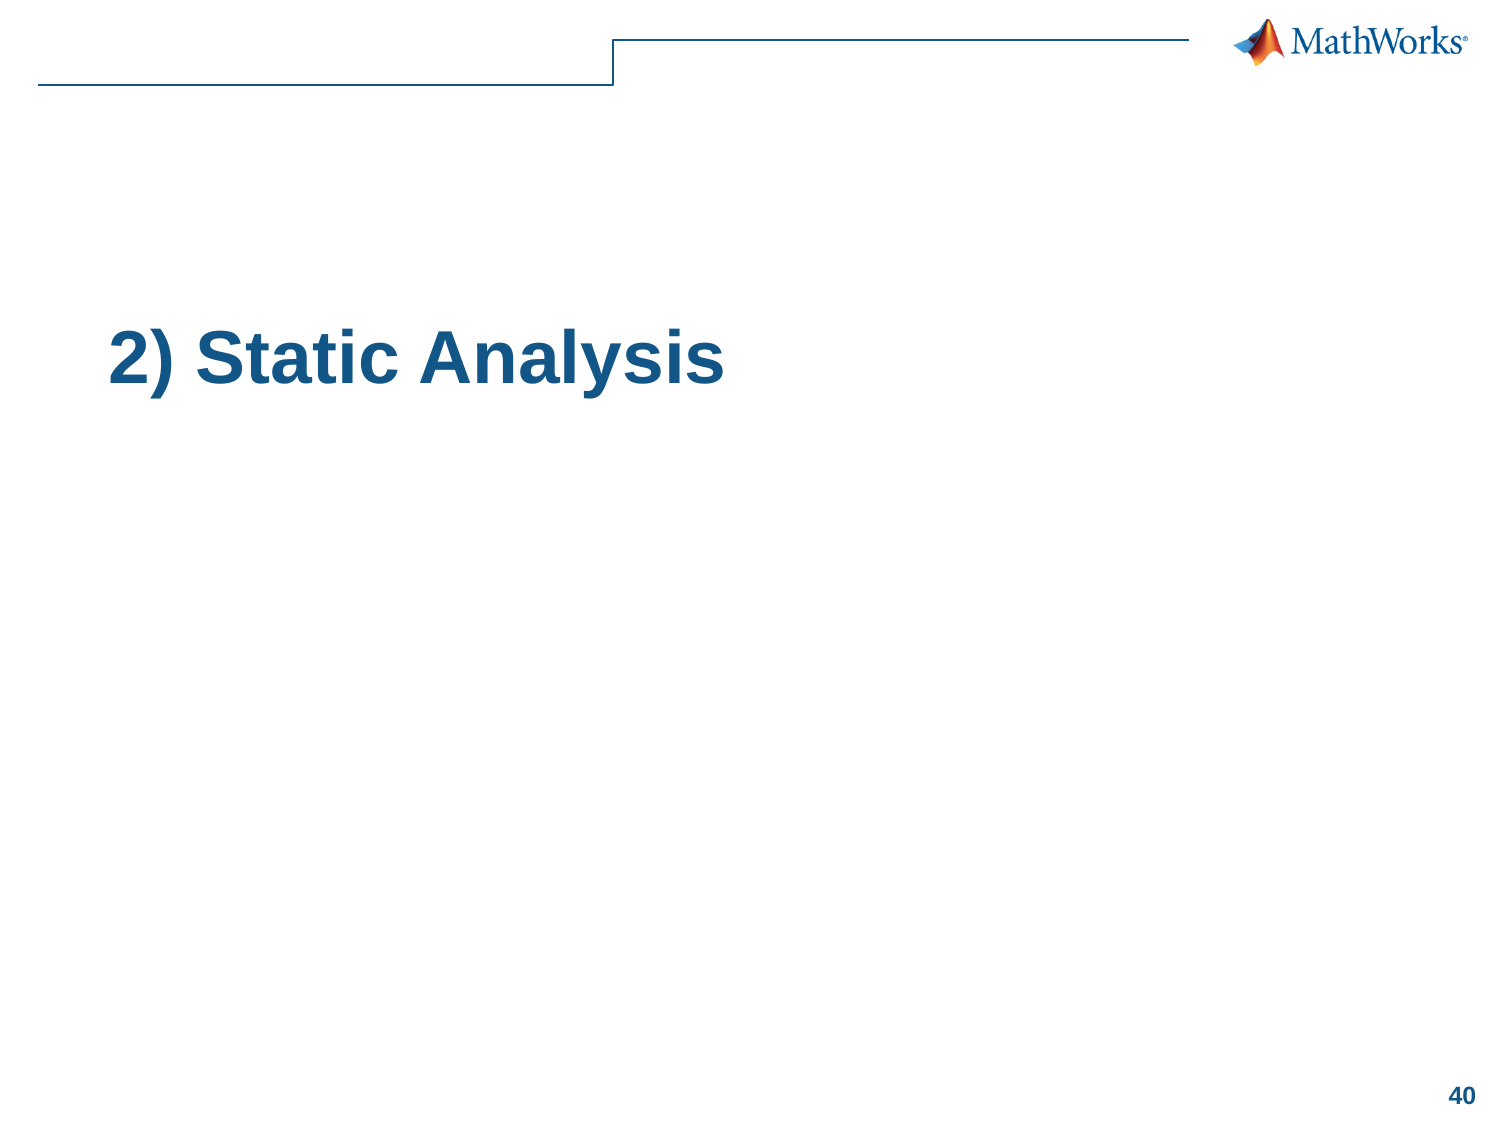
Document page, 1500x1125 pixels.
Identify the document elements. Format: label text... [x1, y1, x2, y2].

picture [1226, 7, 1483, 78]
title 2) Static Analysis [93, 300, 1433, 468]
